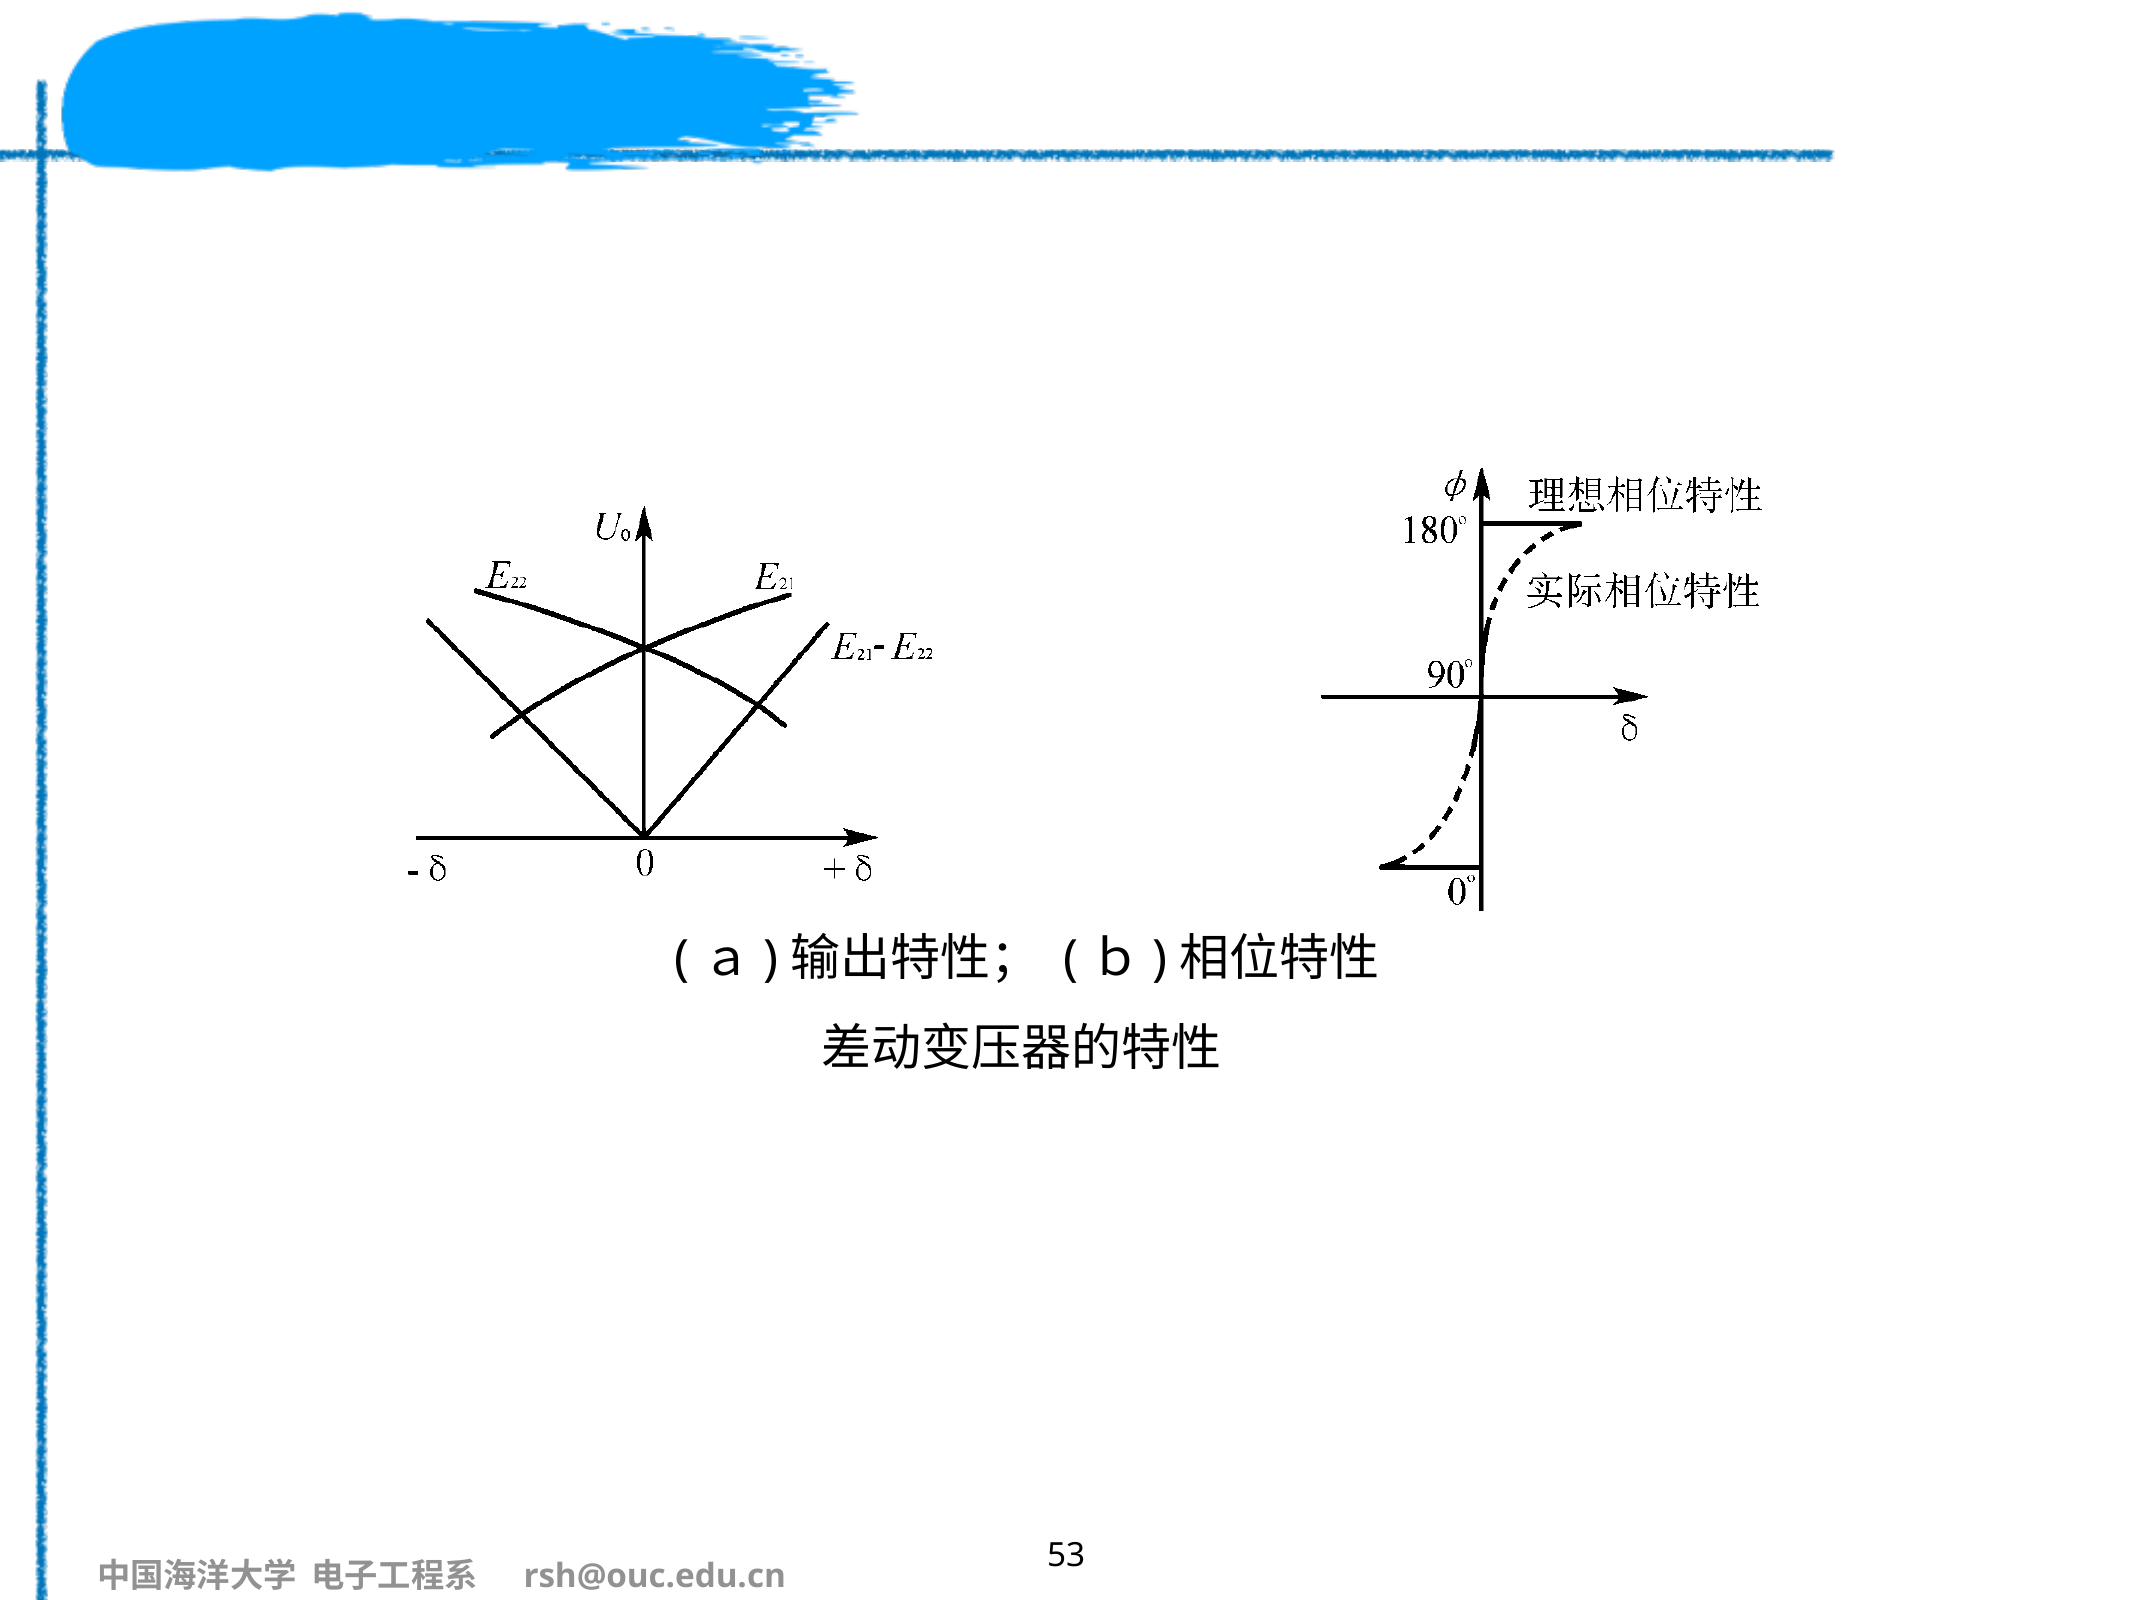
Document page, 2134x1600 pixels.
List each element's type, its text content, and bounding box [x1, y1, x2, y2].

slide_number 53 [1037, 1524, 1095, 1579]
picture [0, 9, 1841, 1600]
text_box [262, 467, 1824, 1078]
